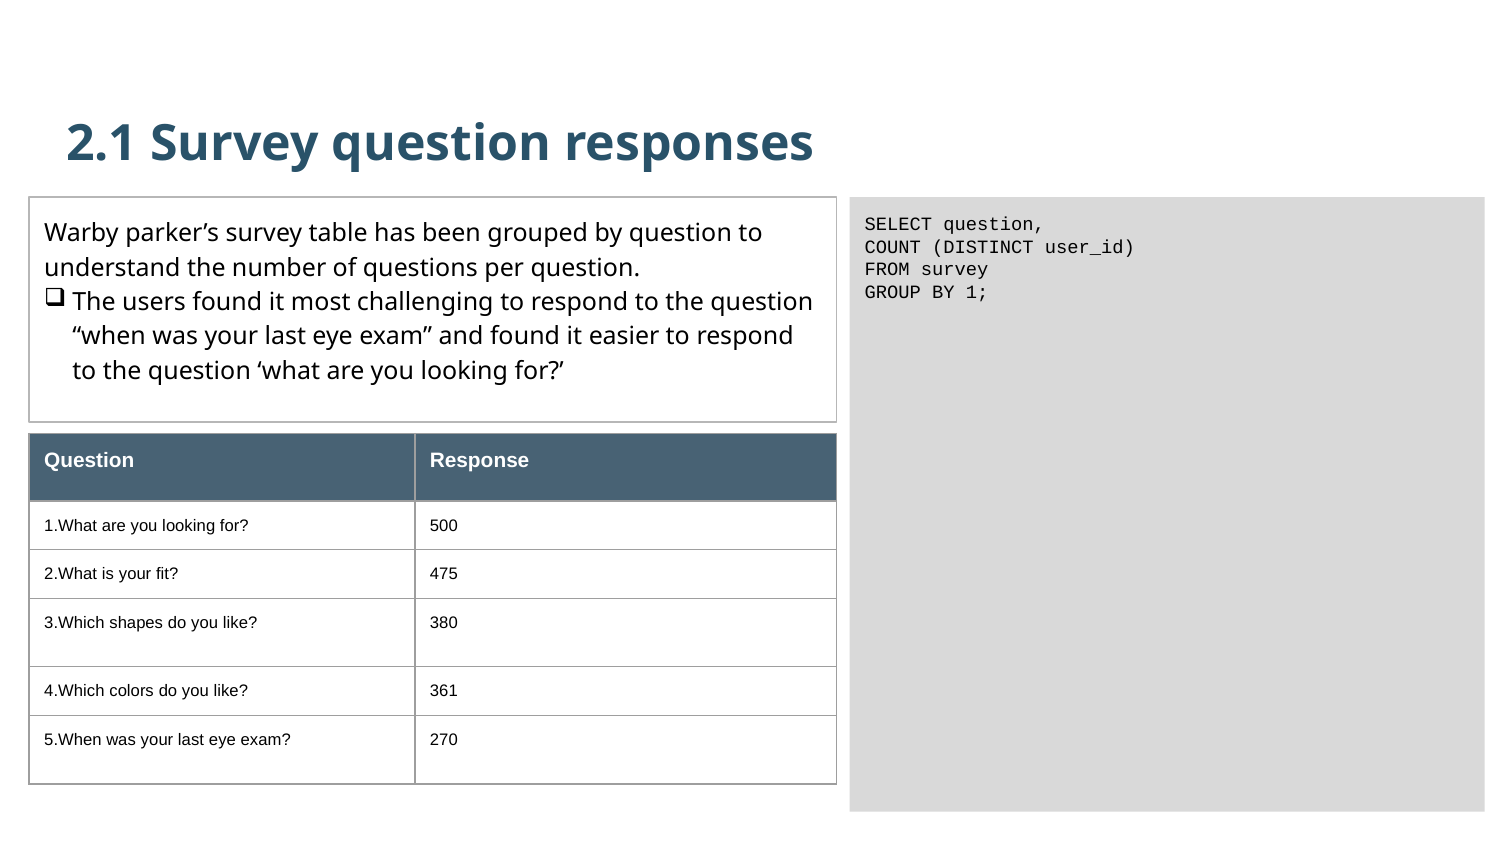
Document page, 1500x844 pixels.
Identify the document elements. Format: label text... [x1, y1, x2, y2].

table_cell 270 [416, 716, 836, 783]
table_cell 361 [416, 667, 836, 715]
table_cell 5.When was your last eye exam? [30, 716, 414, 783]
table_header Response [416, 434, 836, 500]
text_box SELECT question, COUNT (DISTINCT user_id) FROM survey GROUP BY 1; [849, 197, 1485, 812]
table_cell 500 [416, 502, 836, 549]
table_cell 380 [416, 599, 836, 666]
table_header Question [30, 434, 414, 500]
table_cell 475 [416, 550, 836, 598]
table_cell 1.What are you looking for? [30, 502, 414, 549]
table_cell 4.Which colors do you like? [30, 667, 414, 715]
table_cell 3.Which shapes do you like? [30, 599, 414, 666]
text_box Warby parker’s survey table has been grouped by question to understand the number of questions per question. The users found it most challenging to respond to the question “when was your last eye exam” and found it easier to respond to the question ‘what are you looking for?’ [29, 197, 837, 422]
table_cell 2.What is your fit? [30, 550, 414, 598]
text_box 2.1 Survey question responses [51, 48, 1449, 186]
